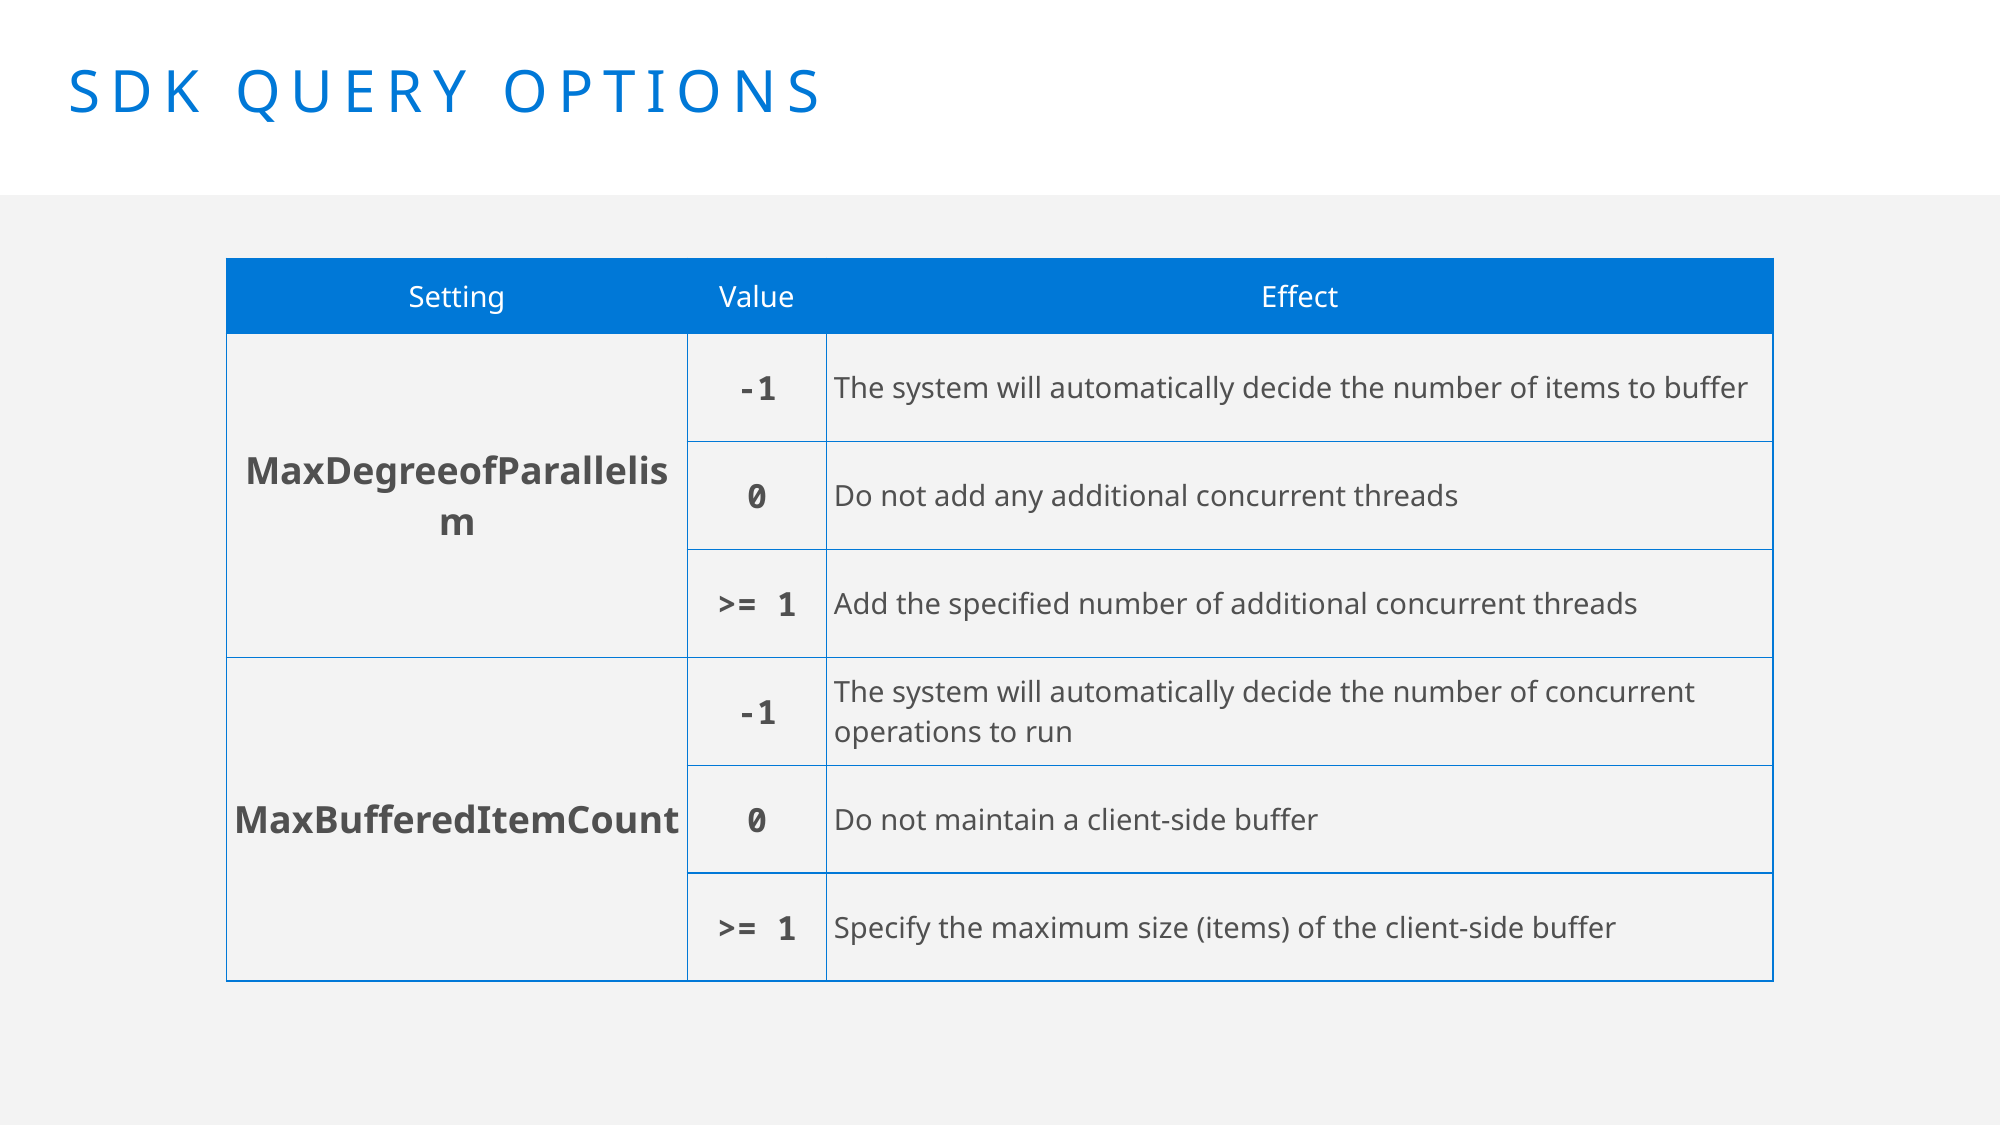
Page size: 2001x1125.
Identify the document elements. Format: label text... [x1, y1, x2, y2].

table_cell -1 [688, 658, 826, 765]
table_cell MaxBufferedItemCount [227, 658, 687, 980]
table_cell The system will automatically decide the number of concurrent operations to run [827, 658, 1772, 765]
title SDK Query Options [44, 47, 1957, 196]
table_header Setting [227, 259, 687, 333]
table_cell >= 1 [688, 874, 826, 980]
table_cell MaxDegreeofParallelism [227, 334, 687, 657]
table_header Effect [827, 259, 1772, 333]
table_cell 0 [688, 766, 826, 872]
table_cell -1 [688, 334, 826, 441]
table_cell Specify the maximum size (items) of the client-side buffer [827, 874, 1772, 980]
table_header Value [688, 259, 826, 333]
table_cell Do not add any additional concurrent threads [827, 442, 1772, 549]
table_cell Do not maintain a client-side buffer [827, 766, 1772, 872]
table_cell The system will automatically decide the number of items to buffer [827, 334, 1772, 441]
table_cell 0 [688, 442, 826, 549]
table_cell Add the specified number of additional concurrent threads [827, 550, 1772, 657]
table_cell >= 1 [688, 550, 826, 657]
